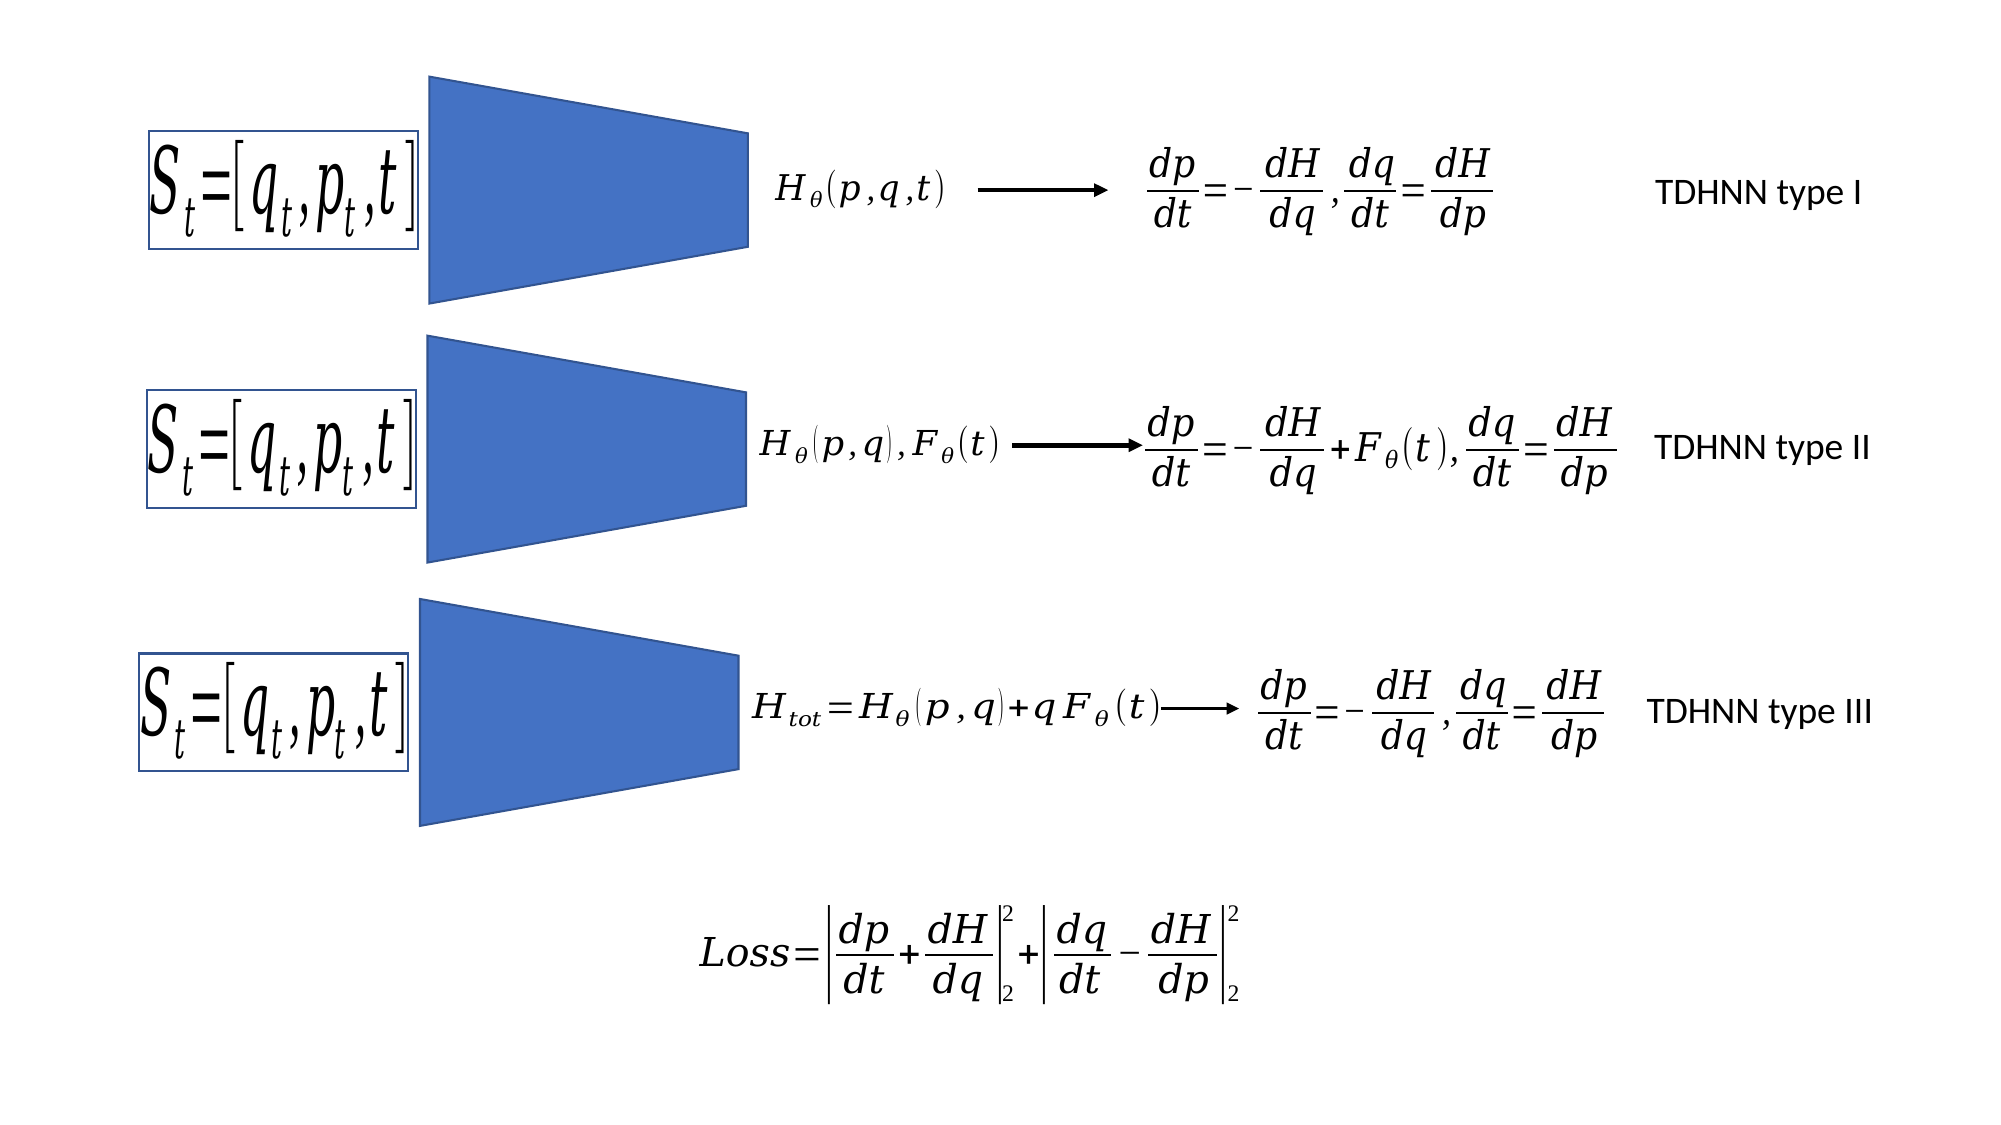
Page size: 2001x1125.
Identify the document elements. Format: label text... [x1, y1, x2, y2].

text_box TDHNN type I [1640, 159, 1878, 220]
text_box [418, 597, 740, 828]
text_box [428, 75, 749, 305]
text_box [426, 334, 748, 564]
text_box TDHNN type III [1631, 678, 1889, 738]
text_box TDHNN type II [1639, 414, 1887, 475]
